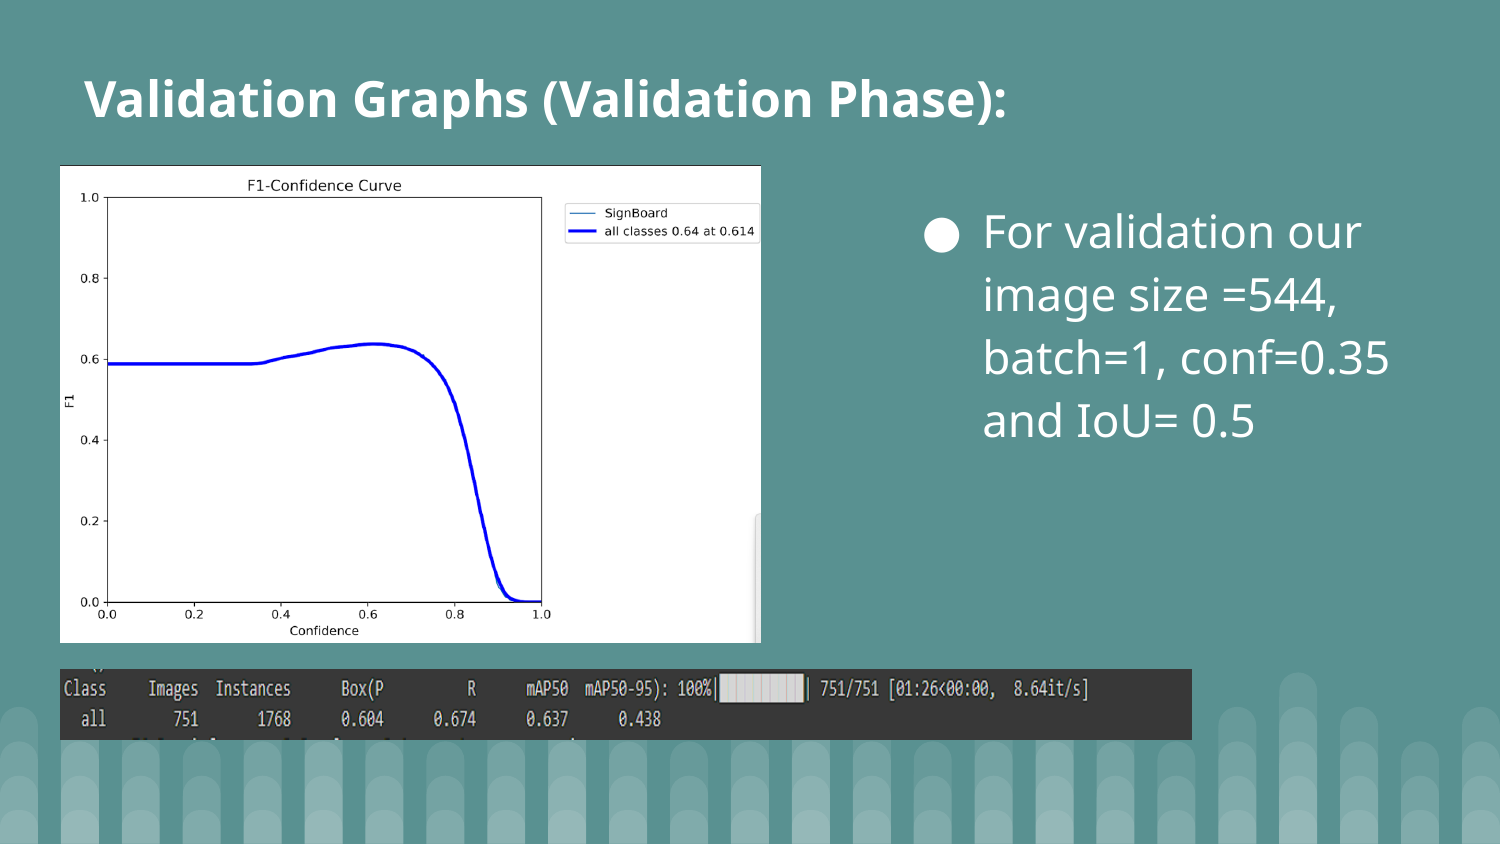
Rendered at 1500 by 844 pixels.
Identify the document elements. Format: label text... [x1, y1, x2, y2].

picture [60, 165, 761, 644]
title Validation Graphs (Validation Phase): [69, 45, 1405, 151]
list For validation our image size =544, batch=1, conf=0.35 and IoU= 0.5 [892, 179, 1440, 578]
picture [60, 668, 1192, 740]
